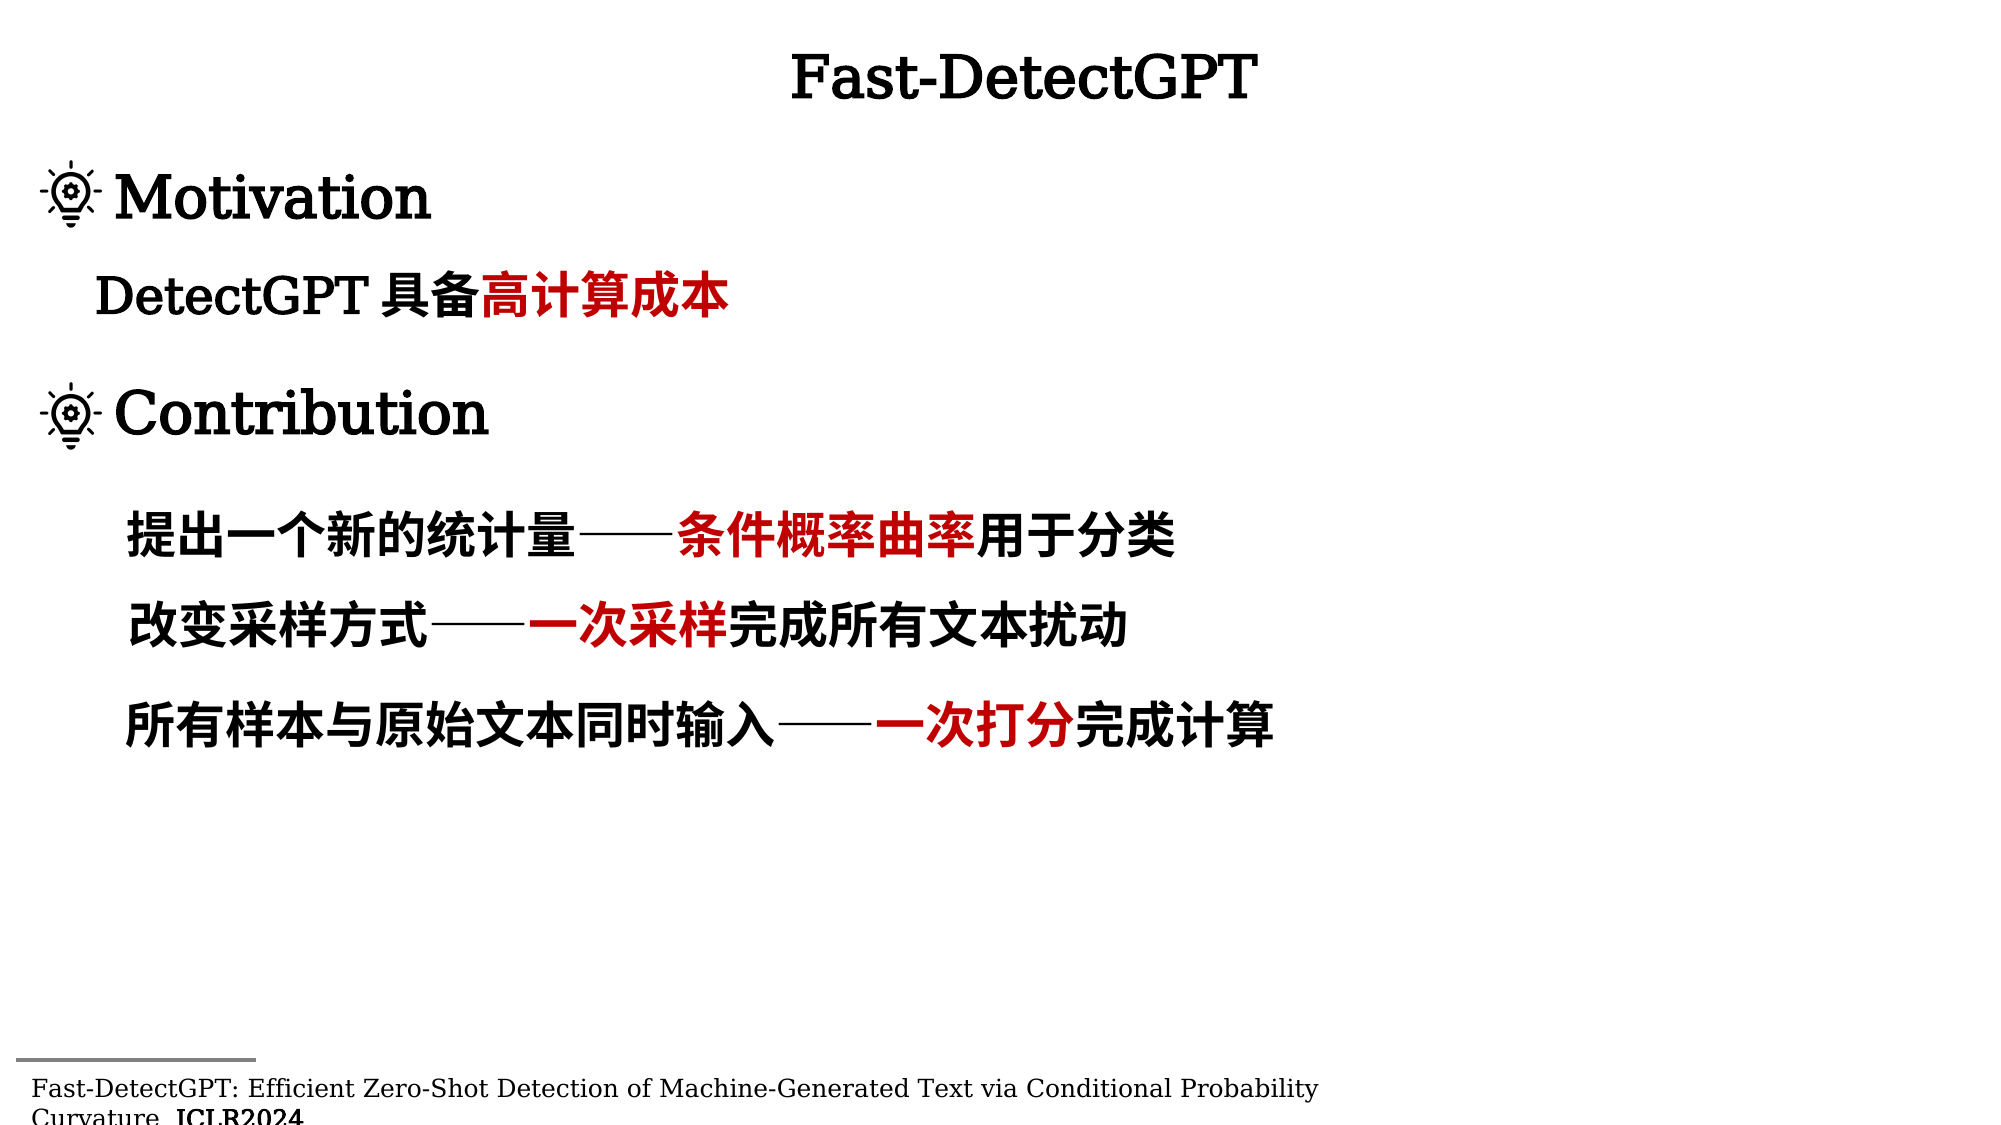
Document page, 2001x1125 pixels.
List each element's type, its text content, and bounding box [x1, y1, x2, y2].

text_box Motivation [98, 151, 669, 237]
text_box 改变采样方式——一次采样完成所有文本扰动 [86, 586, 1172, 661]
text_box Fast-DetectGPT [775, 31, 1346, 117]
text_box Fast-DetectGPT: Efficient Zero-Shot Detection of Machine-Generated Text via Conditional Probability Curvature ICLR2024 [16, 1065, 1366, 1125]
text_box 所有样本与原始文本同时输入——一次打分完成计算 [86, 686, 1315, 761]
text_box Contribution [98, 367, 669, 453]
picture [34, 157, 109, 232]
picture [34, 379, 109, 454]
text_box DetectGPT具备高计算成本 [0, 256, 848, 331]
text_box 提出一个新的统计量——条件概率曲率用于分类 [108, 495, 1195, 571]
